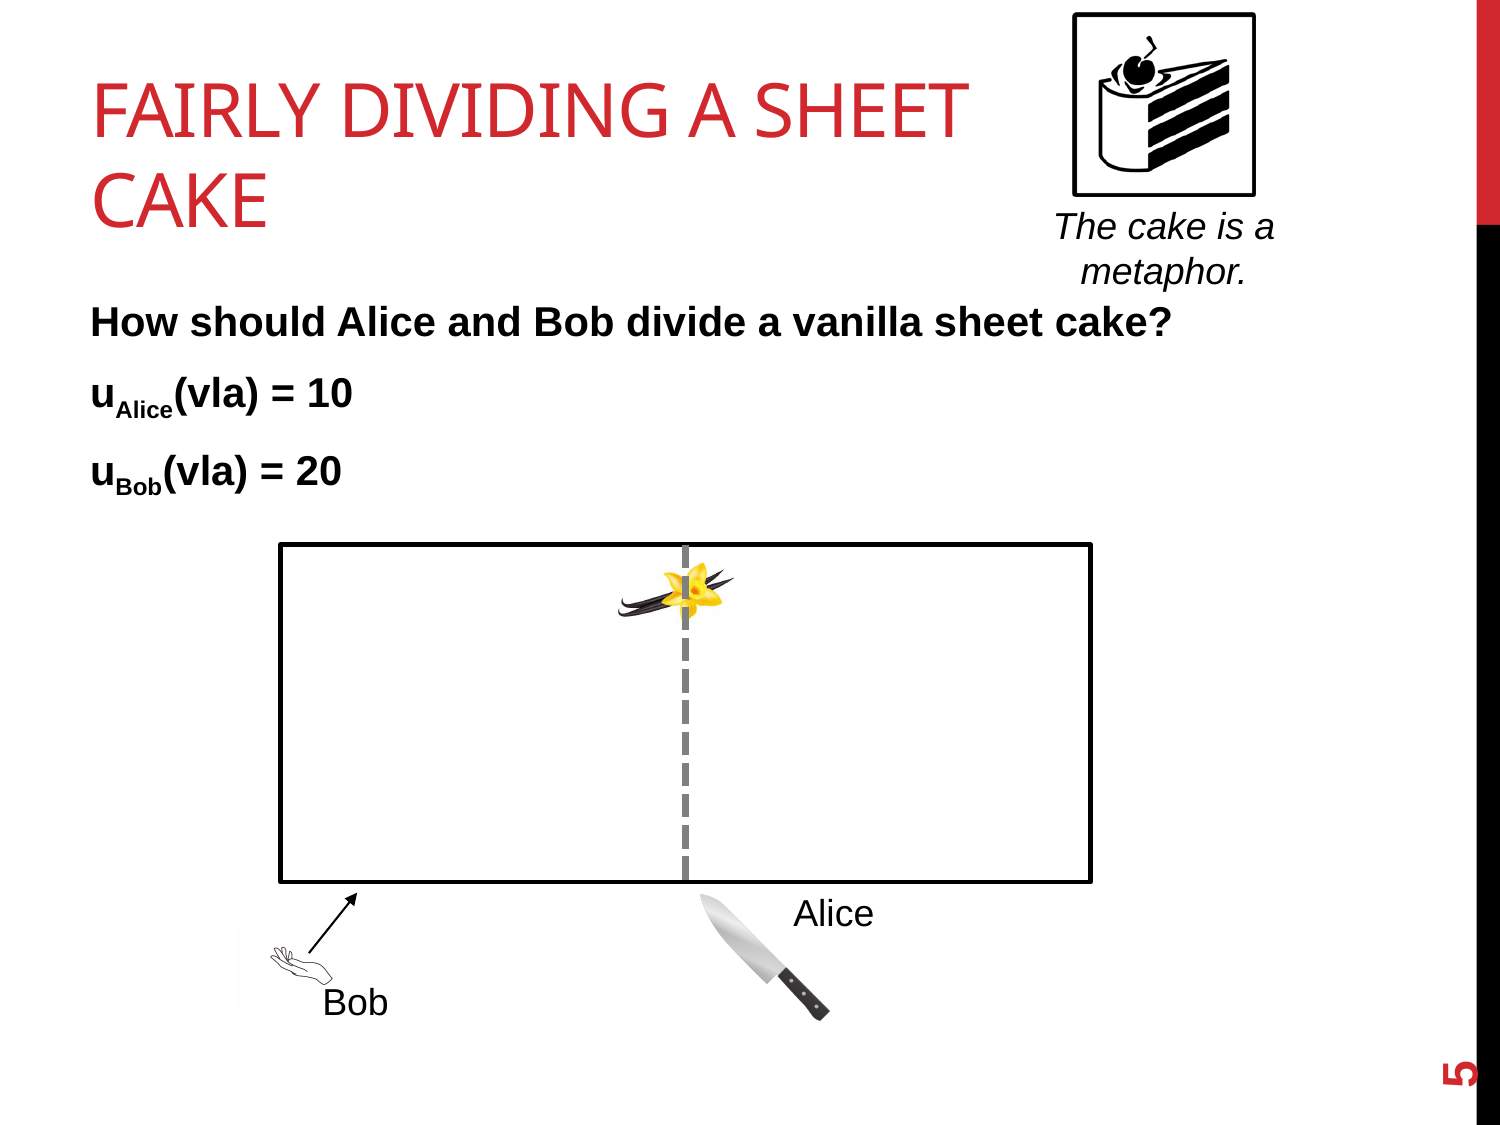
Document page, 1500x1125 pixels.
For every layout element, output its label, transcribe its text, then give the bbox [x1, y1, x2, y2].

list How should Alice and Bob divide a vanilla sheet cake? uAlice(vla) = 10 uBob(vla) = 20 [75, 287, 1394, 719]
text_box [978, 12, 1350, 302]
text_box [278, 542, 686, 884]
picture [236, 922, 367, 1010]
text_box Bob [307, 970, 407, 1031]
slide_number 5 [1427, 887, 1488, 1104]
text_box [308, 892, 358, 954]
title Fairly dividing a Sheet cake [75, 25, 977, 250]
picture [616, 561, 684, 624]
text_box [691, 542, 1093, 884]
picture [687, 561, 735, 624]
text_box Alice [778, 881, 891, 942]
picture [699, 894, 830, 1021]
